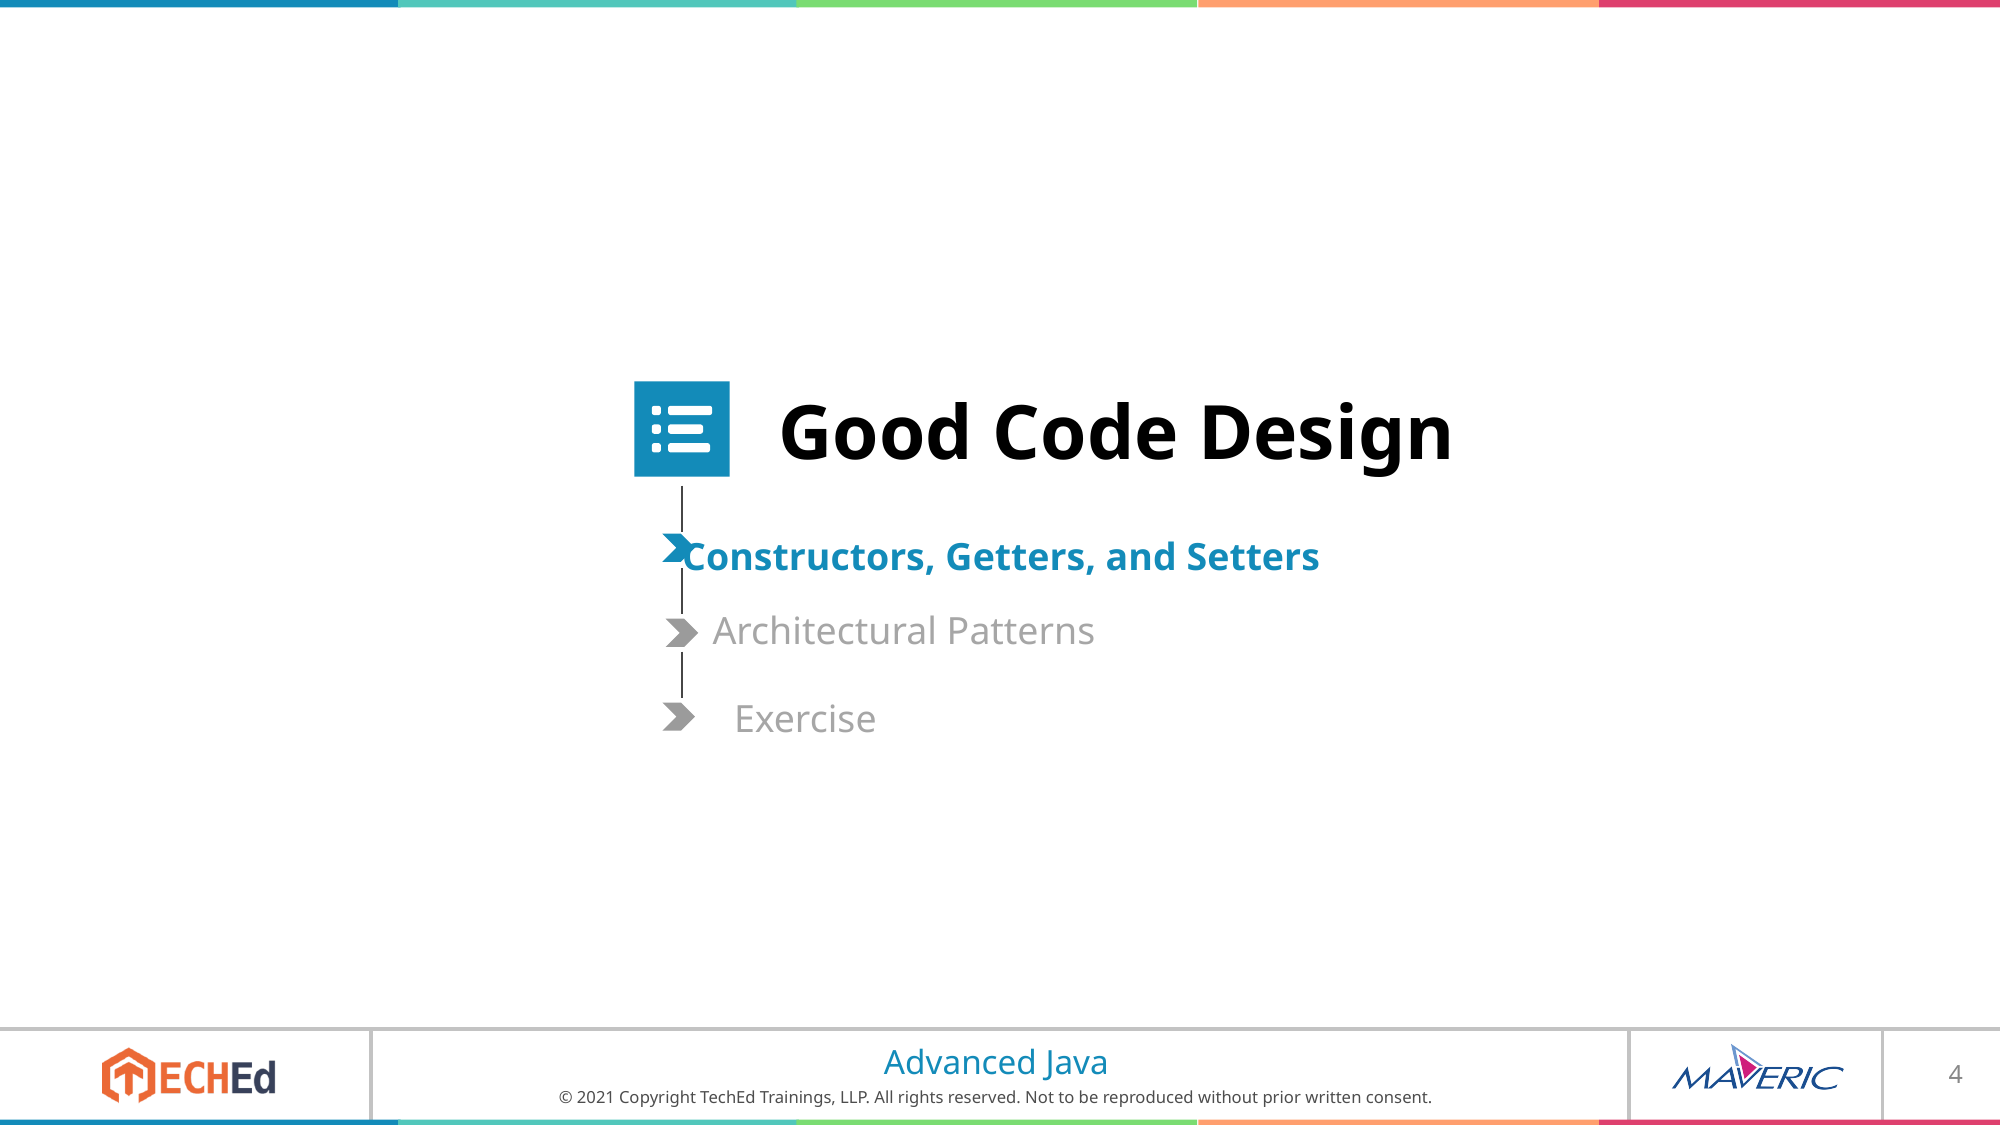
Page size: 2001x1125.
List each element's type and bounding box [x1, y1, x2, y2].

text_box [634, 376, 1463, 749]
picture [102, 1047, 276, 1110]
picture [1662, 1018, 1852, 1119]
